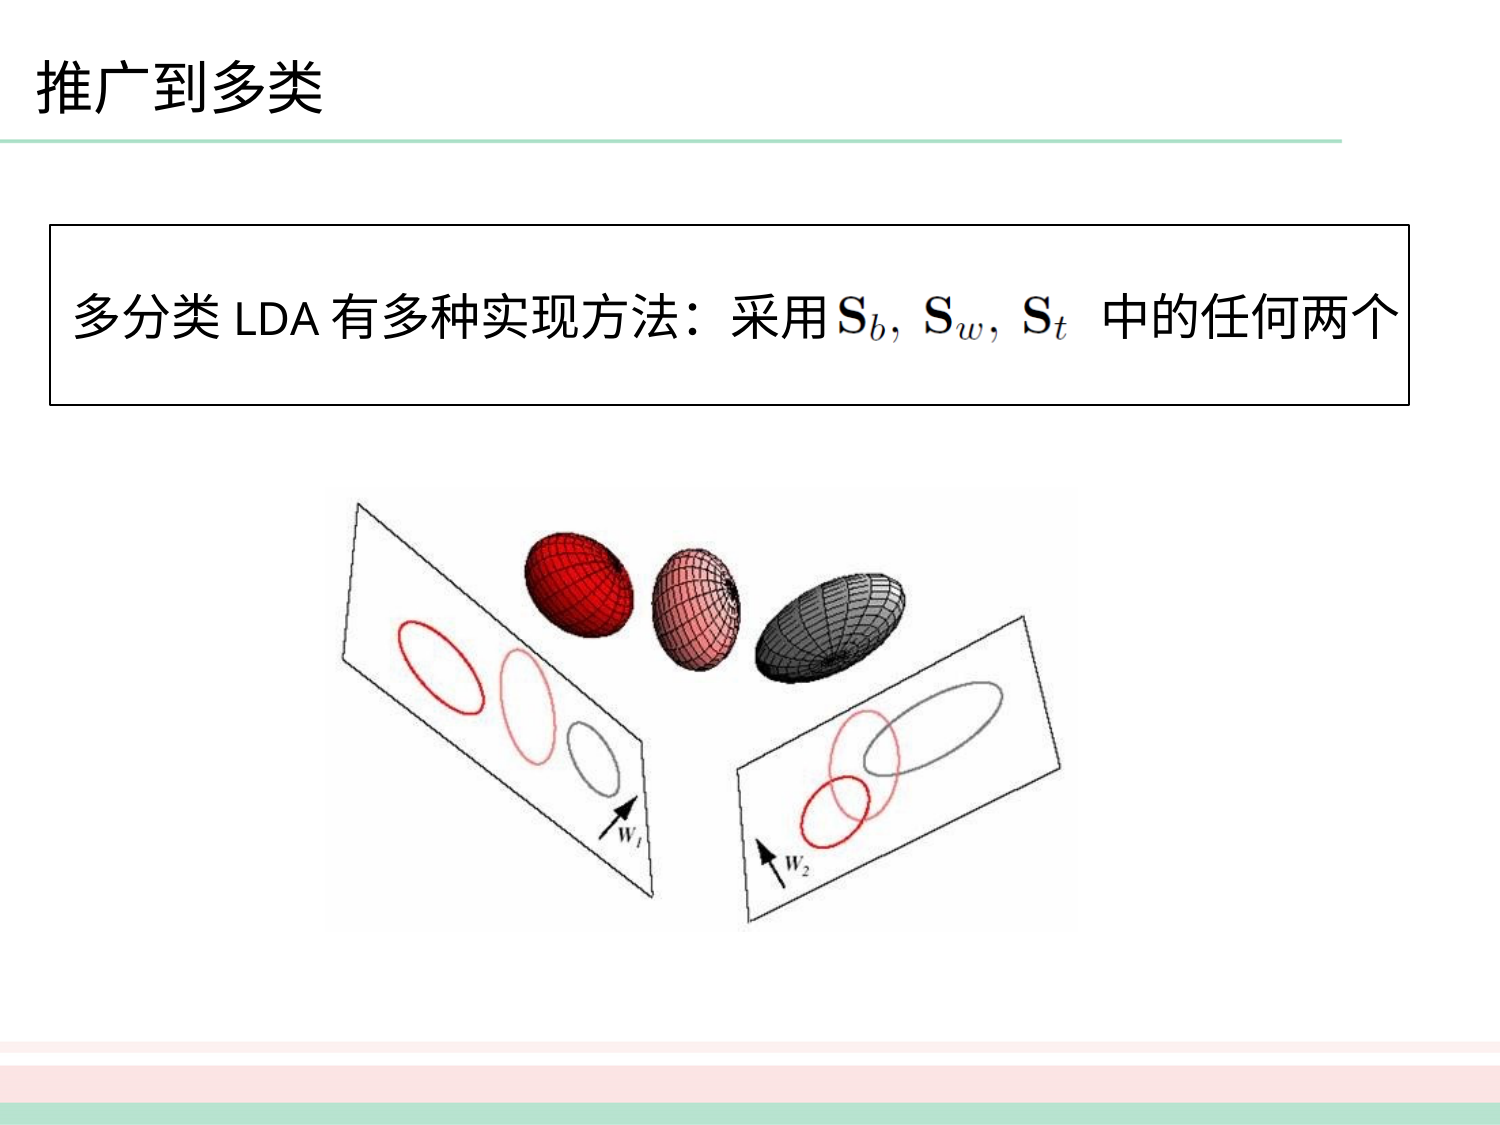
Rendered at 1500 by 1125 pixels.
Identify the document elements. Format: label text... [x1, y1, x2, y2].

picture [0, 0, 1500, 1125]
text_box 多分类LDA有多种实现方法：采用 中的任何两个 [50, 225, 1409, 406]
title 推广到多类 [30, 42, 1470, 241]
text_box [824, 282, 1078, 354]
